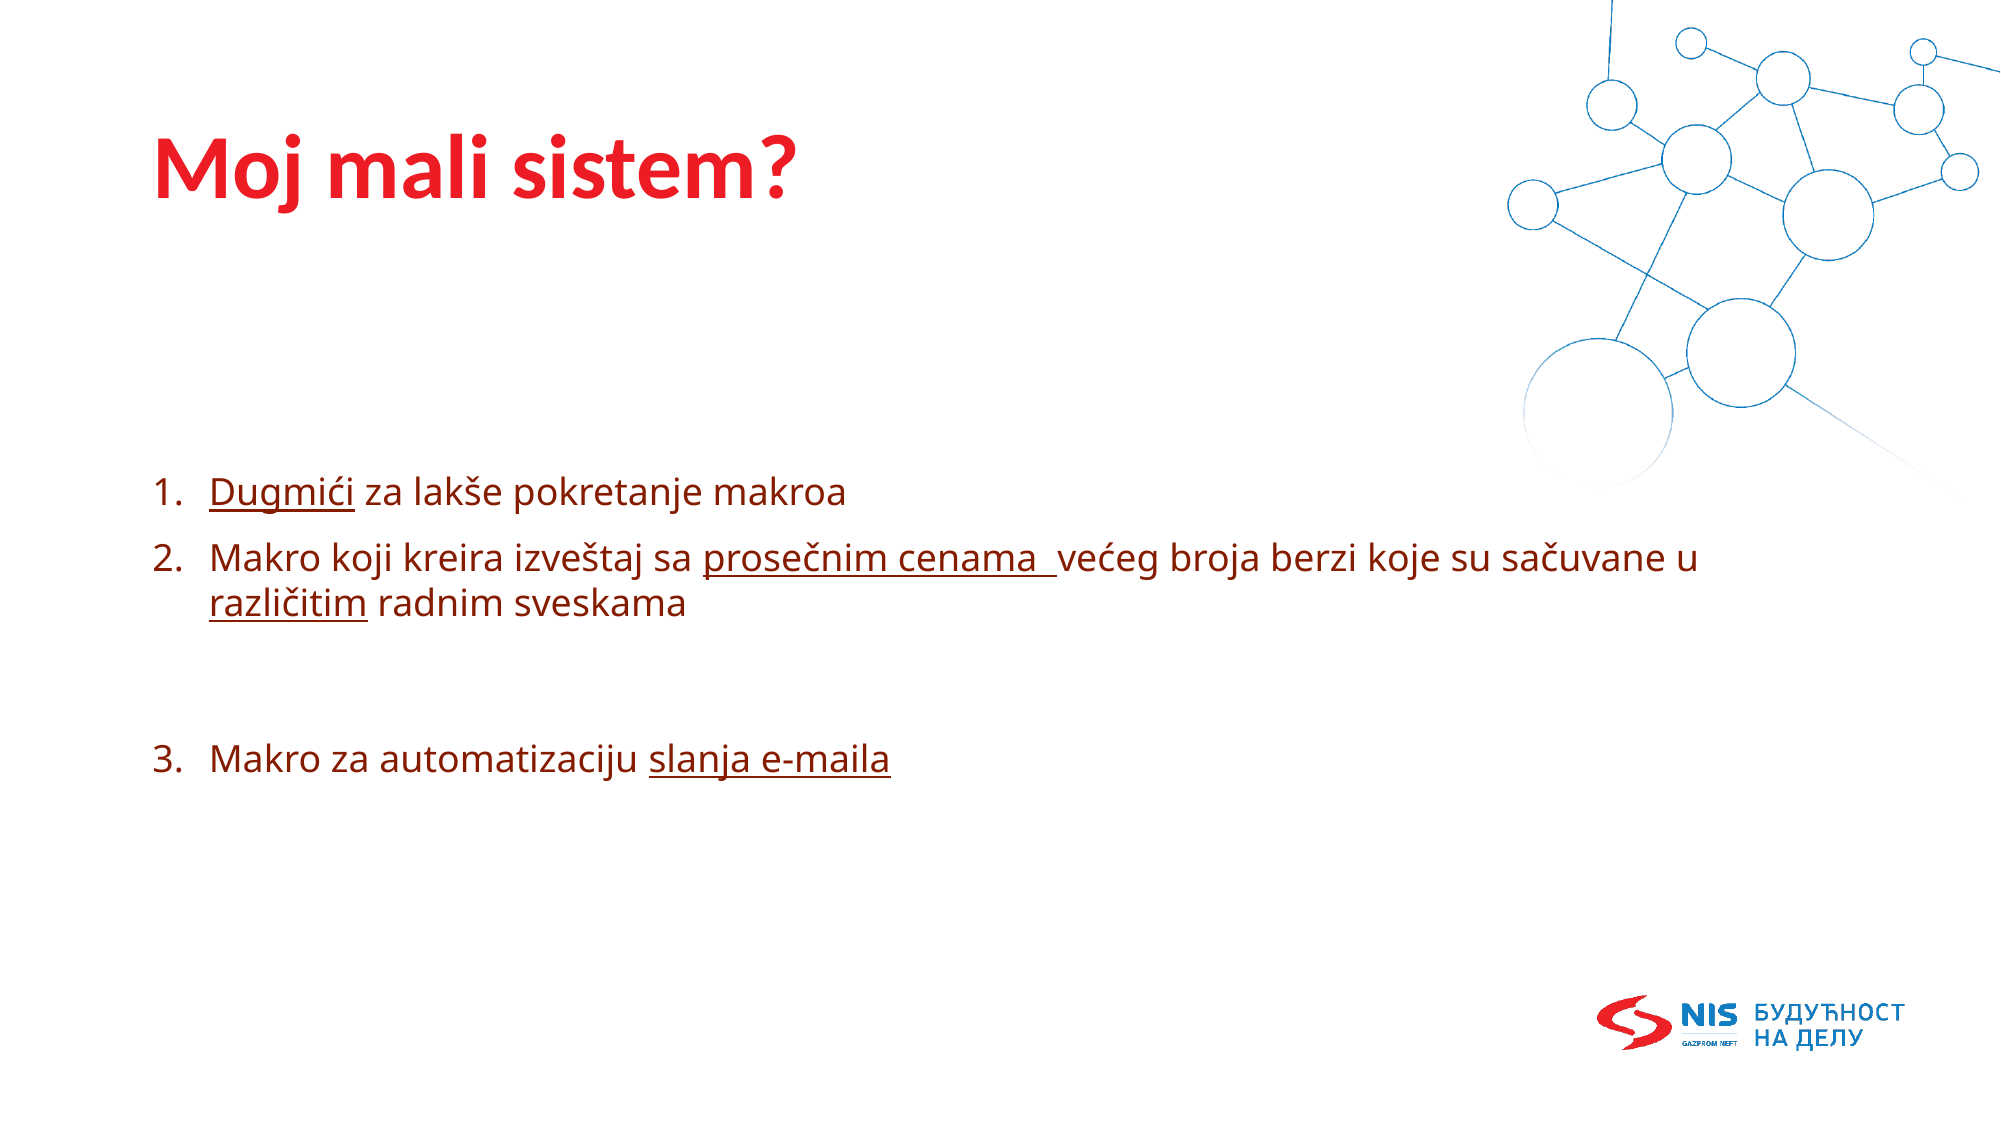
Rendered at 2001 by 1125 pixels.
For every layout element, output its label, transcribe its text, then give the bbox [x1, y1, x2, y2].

picture [1847, 965, 1922, 1080]
picture [1494, 0, 2001, 538]
title Moj mali sistem? [137, 59, 1863, 278]
list Dugmići za lakše pokretanje makroa Makro koji kreira izveštaj sa prosečnim cenama većeg broja berzi koje su sačuvane u različitim radnim sveskama Makro za automatizaciju slanja e-maila [137, 370, 1847, 1085]
